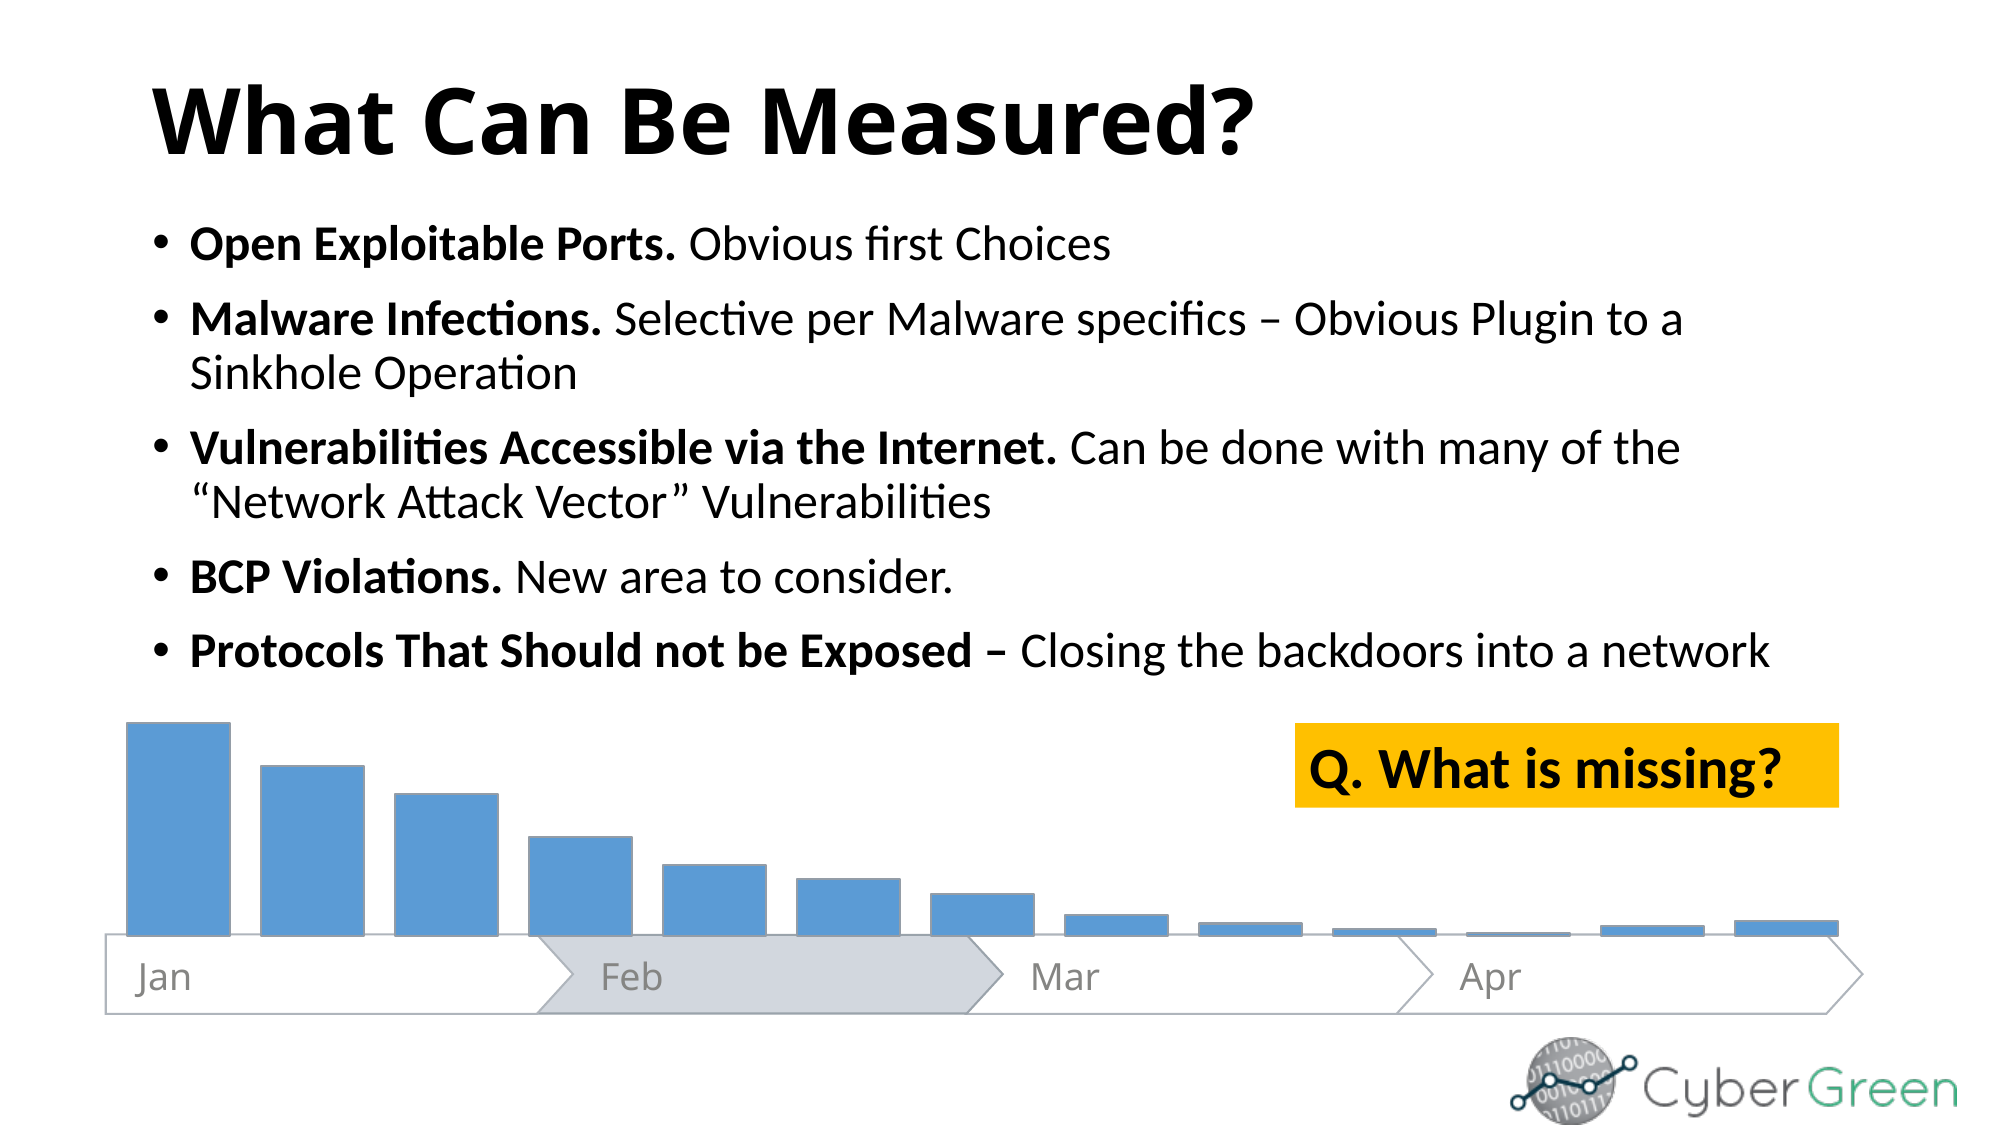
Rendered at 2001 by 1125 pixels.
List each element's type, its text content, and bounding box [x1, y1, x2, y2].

picture [1509, 1037, 1957, 1125]
title What Can Be Measured? [137, 57, 1863, 192]
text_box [105, 994, 1863, 1014]
list Open Exploitable Ports. Obvious first Choices Malware Infections. Selective per Malware specifics – Obvious Plugin to a Sinkhole Operation Vulnerabilities Accessible via the Internet. Can be done with many of the “Network Attack Vector” Vulnerabilities BCP Violations. New area to consider. Protocols That Should not be Exposed – Closing the backdoors into a network [137, 210, 1863, 597]
chart [29, 597, 1863, 994]
